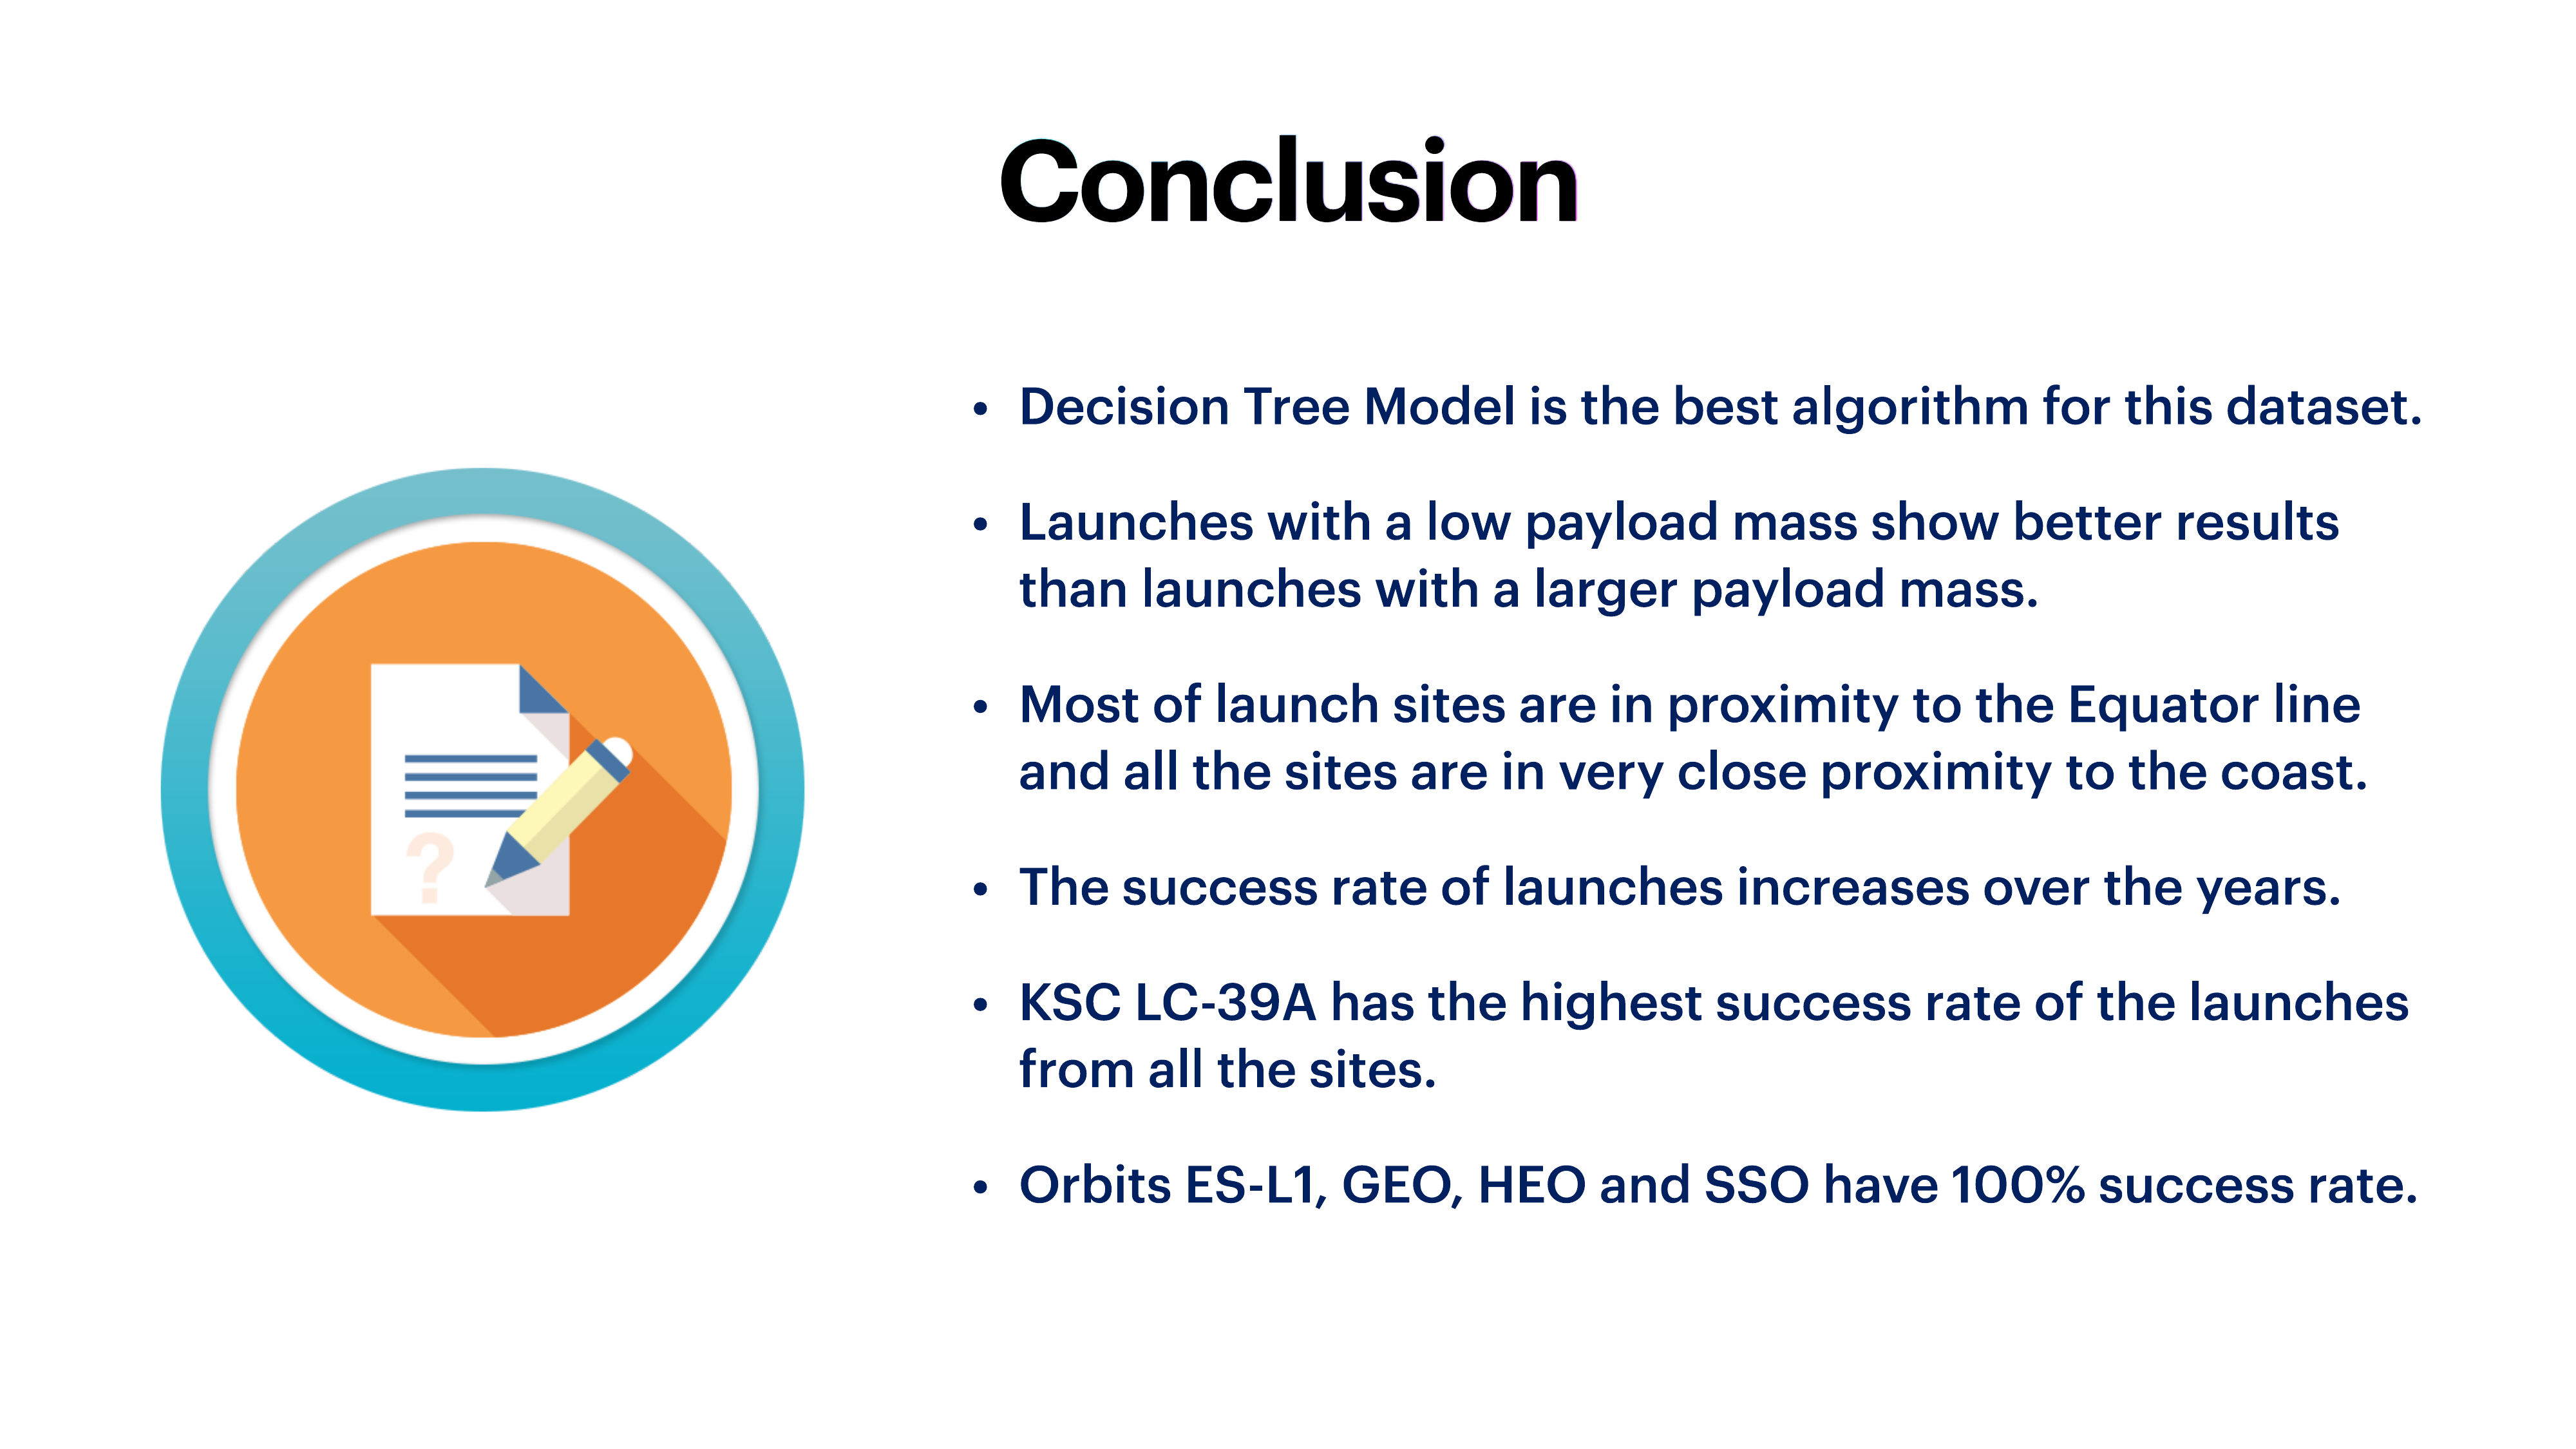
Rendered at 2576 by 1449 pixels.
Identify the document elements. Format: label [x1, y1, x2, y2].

text_box [1916, 876, 1944, 906]
text_box [1084, 1162, 1113, 1204]
text_box [2253, 512, 2279, 541]
text_box [2407, 1194, 2417, 1204]
text_box [1716, 992, 1740, 1021]
text_box [1660, 992, 1683, 1021]
text_box [1193, 1047, 1201, 1088]
text_box [1153, 694, 1183, 724]
text_box [2259, 395, 2284, 426]
text_box [1558, 511, 1583, 541]
text_box [2154, 876, 2183, 906]
text_box [1613, 694, 1620, 723]
text_box [2094, 396, 2111, 425]
text_box [2390, 390, 2408, 426]
text_box [1040, 1059, 1057, 1088]
text_box [1927, 992, 1944, 1021]
text_box [1921, 384, 1930, 394]
text_box [2026, 694, 2054, 724]
text_box [1602, 384, 1628, 425]
text_box [973, 997, 988, 1012]
text_box [2011, 1164, 2043, 1204]
text_box [2125, 864, 2151, 905]
text_box [1888, 992, 1911, 1021]
text_box [1019, 573, 1037, 608]
text_box [1213, 749, 1240, 790]
text_box [1482, 694, 1506, 724]
text_box [2186, 1174, 2213, 1204]
text_box [1374, 579, 1417, 608]
text_box [1842, 694, 1850, 723]
text_box [2196, 511, 2224, 541]
text_box [2066, 1184, 2086, 1204]
text_box [1738, 865, 1748, 875]
text_box [1180, 1047, 1188, 1088]
text_box [1984, 876, 2013, 906]
text_box [2098, 694, 2127, 732]
text_box [1868, 395, 1897, 426]
text_box [2096, 987, 2114, 1021]
text_box [1065, 694, 1095, 724]
text_box [1149, 1059, 1174, 1089]
text_box [1128, 1169, 1146, 1204]
text_box [2307, 395, 2332, 426]
text_box [1825, 1162, 1852, 1204]
text_box [1481, 1165, 1512, 1203]
text_box [1609, 876, 1636, 906]
text_box [2233, 992, 2260, 1021]
text_box [2411, 415, 2421, 426]
text_box [1832, 876, 1860, 906]
text_box [1078, 512, 1104, 541]
text_box [1282, 982, 1318, 1021]
text_box [2276, 682, 2283, 723]
text_box [2132, 694, 2158, 724]
text_box [1531, 397, 1539, 425]
text_box [1636, 761, 1665, 799]
text_box [2333, 694, 2361, 724]
text_box [1419, 579, 1427, 607]
text_box [2224, 876, 2252, 906]
text_box [2227, 384, 2255, 426]
text_box [1070, 578, 1095, 608]
text_box [1022, 386, 1054, 425]
text_box [2103, 871, 2121, 906]
text_box [1600, 980, 1626, 1021]
text_box [1238, 1047, 1264, 1088]
text_box [1184, 681, 1202, 723]
text_box [1629, 578, 1658, 608]
text_box [1048, 511, 1073, 541]
text_box [2073, 876, 2090, 905]
text_box [1688, 499, 1717, 541]
text_box [1901, 578, 1943, 608]
text_box [2126, 1175, 2152, 1204]
text_box [2190, 688, 2208, 724]
text_box [2289, 694, 2297, 723]
text_box [1441, 511, 1470, 541]
text_box [1425, 1079, 1435, 1088]
text_box [1527, 511, 1556, 550]
text_box [2024, 761, 2053, 799]
text_box [1209, 876, 1237, 906]
text_box [1410, 395, 1439, 426]
text_box [1019, 1046, 1037, 1088]
text_box [1170, 499, 1197, 541]
text_box [1675, 384, 1704, 426]
text_box [2041, 876, 2070, 906]
text_box [1428, 987, 1446, 1021]
text_box [1694, 578, 1723, 617]
text_box [2192, 980, 2199, 1021]
text_box [1618, 761, 1635, 790]
text_box [1336, 1048, 1346, 1057]
text_box [1871, 511, 1895, 541]
text_box [973, 401, 988, 416]
text_box [1739, 877, 1747, 905]
text_box [1217, 982, 1247, 1021]
text_box [1344, 499, 1370, 541]
text_box [1096, 694, 1121, 724]
text_box [1996, 682, 2023, 723]
text_box [1100, 578, 1126, 608]
text_box [2356, 1169, 2374, 1204]
text_box [1568, 694, 1596, 724]
text_box [1587, 761, 1615, 791]
text_box [1343, 761, 1372, 791]
picture [147, 456, 819, 1127]
text_box [1022, 982, 1054, 1021]
text_box [1702, 694, 1719, 723]
text_box [2124, 390, 2142, 426]
text_box [1202, 1003, 1215, 1009]
text_box [1398, 1059, 1422, 1089]
text_box [1780, 511, 1805, 541]
text_box [1751, 579, 1780, 617]
text_box [1179, 876, 1208, 906]
text_box [973, 882, 988, 896]
text_box [1079, 749, 1108, 791]
text_box [2179, 761, 2207, 791]
text_box [1835, 395, 1864, 435]
text_box [1584, 512, 1613, 550]
text_box [1268, 1059, 1296, 1089]
text_box [1343, 1164, 1380, 1204]
text_box [1452, 694, 1480, 724]
text_box [1781, 694, 1788, 723]
text_box [2012, 876, 2042, 905]
text_box [1808, 511, 1832, 541]
text_box [1832, 992, 1861, 1021]
text_box [973, 699, 988, 714]
text_box [1229, 511, 1253, 541]
text_box [1312, 750, 1321, 759]
text_box [1922, 397, 1929, 425]
text_box [1946, 876, 1970, 906]
text_box [1473, 395, 1502, 426]
text_box [2043, 384, 2061, 425]
text_box [1320, 694, 1349, 724]
text_box [1362, 992, 1387, 1021]
text_box [2221, 761, 2249, 791]
text_box [1871, 694, 1900, 732]
text_box [1338, 578, 1361, 608]
text_box [2296, 506, 2314, 541]
text_box [1352, 682, 1378, 723]
text_box [1855, 761, 1872, 790]
text_box [1202, 395, 1228, 425]
text_box [2210, 694, 2239, 724]
text_box [1737, 1164, 1767, 1204]
text_box [1910, 1174, 1938, 1204]
text_box [1522, 980, 1549, 1021]
text_box [2065, 755, 2083, 791]
text_box [1823, 384, 1831, 425]
text_box [2099, 1174, 2123, 1204]
text_box [1332, 980, 1359, 1021]
text_box [1338, 1059, 1345, 1088]
text_box [2114, 511, 2142, 541]
text_box [1420, 683, 1430, 692]
text_box [1117, 384, 1126, 394]
text_box [1373, 761, 1397, 791]
text_box [2195, 876, 2224, 915]
text_box [1352, 876, 1377, 906]
text_box [1899, 499, 1925, 541]
text_box [1630, 992, 1658, 1021]
text_box [1385, 511, 1411, 541]
text_box [1890, 876, 1914, 906]
text_box [2061, 395, 2090, 426]
text_box [1266, 512, 1309, 540]
text_box [973, 1179, 988, 1195]
text_box [2085, 761, 2115, 791]
text_box [1229, 694, 1255, 724]
text_box [1020, 1164, 1059, 1204]
text_box [1450, 1194, 1463, 1210]
text_box [1554, 992, 1562, 1021]
text_box [1626, 694, 1652, 723]
text_box [1169, 395, 1198, 426]
text_box [2376, 1174, 2404, 1204]
text_box [1803, 992, 1831, 1021]
text_box [1393, 694, 1417, 724]
text_box [1493, 578, 1519, 608]
text_box [1421, 694, 1429, 723]
text_box [2303, 694, 2329, 723]
text_box [1748, 694, 1778, 723]
text_box [2189, 395, 2213, 426]
text_box [1247, 578, 1275, 608]
text_box [2284, 876, 2301, 905]
text_box [1783, 567, 1790, 607]
text_box [1946, 578, 1972, 608]
text_box [1611, 683, 1621, 692]
text_box [1659, 511, 1685, 541]
text_box [1873, 761, 1902, 791]
text_box [1313, 762, 1320, 790]
text_box [1537, 567, 1544, 607]
text_box [2128, 755, 2146, 791]
text_box [1661, 578, 1678, 608]
text_box [1558, 761, 1587, 790]
text_box [973, 516, 988, 531]
text_box [1110, 511, 1135, 540]
text_box [1379, 871, 1397, 906]
text_box [2325, 980, 2352, 1021]
text_box [2295, 992, 2322, 1021]
text_box [1566, 992, 1595, 1031]
text_box [2000, 578, 2024, 608]
text_box [1721, 761, 1751, 791]
text_box [1547, 1164, 1586, 1204]
text_box [1958, 512, 2000, 540]
text_box [1794, 578, 1824, 608]
text_box [1122, 876, 1146, 906]
text_box [1660, 1162, 1689, 1204]
text_box [2302, 876, 2327, 906]
text_box [2156, 1174, 2184, 1204]
text_box [1162, 982, 1198, 1021]
text_box [1743, 992, 1769, 1021]
text_box [2282, 761, 2307, 791]
text_box [2355, 992, 2383, 1021]
text_box [1823, 761, 1852, 799]
text_box [1761, 390, 1779, 426]
picture [999, 133, 1577, 224]
text_box [1543, 395, 1567, 426]
text_box [1928, 511, 1958, 541]
text_box [2310, 761, 2334, 791]
text_box [1517, 761, 1544, 790]
text_box [1548, 578, 1573, 608]
text_box [1770, 1164, 1809, 1204]
text_box [1294, 876, 1318, 906]
text_box [2285, 500, 2293, 540]
text_box [1051, 864, 1077, 905]
text_box [1783, 876, 1810, 906]
text_box [1901, 396, 1918, 425]
text_box [1710, 749, 1718, 790]
text_box [1192, 755, 1210, 791]
text_box [1933, 750, 1942, 759]
text_box [1504, 762, 1511, 790]
text_box [1243, 761, 1271, 791]
text_box [1385, 1165, 1410, 1203]
text_box [1124, 761, 1150, 791]
text_box [2177, 397, 2185, 425]
text_box [1862, 876, 1887, 906]
text_box [1118, 397, 1126, 425]
text_box [1324, 755, 1341, 791]
text_box [2118, 980, 2144, 1021]
text_box [1994, 750, 2003, 759]
text_box [1773, 992, 1801, 1021]
text_box [1975, 578, 1999, 608]
text_box [1449, 980, 1475, 1021]
text_box [1853, 688, 1871, 724]
text_box [1553, 981, 1562, 990]
text_box [1736, 395, 1760, 426]
text_box [1056, 395, 1084, 426]
text_box [1994, 762, 2002, 790]
text_box [1285, 761, 1309, 791]
text_box [1550, 694, 1567, 723]
text_box [2147, 992, 2175, 1021]
text_box [1881, 1175, 1911, 1204]
text_box [1307, 578, 1336, 608]
text_box [1188, 1165, 1213, 1203]
text_box [2251, 761, 2280, 791]
text_box [2094, 506, 2112, 541]
text_box [1412, 1164, 1452, 1204]
text_box [1312, 512, 1319, 540]
text_box [1040, 567, 1066, 608]
text_box [1578, 578, 1596, 608]
text_box [2005, 755, 2023, 791]
text_box [1157, 397, 1165, 425]
text_box [1814, 876, 1831, 905]
text_box [1091, 1059, 1133, 1088]
text_box [1411, 761, 1436, 791]
text_box [2254, 876, 2279, 906]
text_box [1596, 578, 1625, 618]
text_box [1753, 761, 1777, 791]
text_box [1441, 761, 1459, 790]
text_box [2335, 395, 2359, 426]
text_box [2015, 499, 2044, 541]
text_box [1314, 1194, 1327, 1210]
text_box [1117, 1175, 1124, 1203]
text_box [1517, 876, 1543, 906]
text_box [1052, 982, 1083, 1021]
text_box [1115, 1163, 1125, 1172]
text_box [1705, 1164, 1736, 1204]
text_box [1217, 1054, 1235, 1088]
text_box [1368, 1059, 1396, 1089]
text_box [2162, 694, 2187, 724]
text_box [1121, 688, 1139, 724]
text_box [2050, 1165, 2081, 1204]
text_box [1826, 578, 1851, 608]
text_box [2289, 683, 2298, 692]
text_box [1323, 506, 1340, 541]
text_box [1669, 694, 1698, 732]
text_box [1430, 573, 1448, 608]
text_box [1519, 1165, 1544, 1203]
text_box [1519, 694, 1545, 724]
text_box [1022, 502, 1046, 540]
text_box [1631, 395, 1660, 426]
text_box [1855, 1174, 1880, 1204]
text_box [1441, 384, 1470, 426]
text_box [1479, 992, 1507, 1021]
text_box [1081, 876, 1109, 906]
text_box [1945, 992, 1971, 1021]
text_box [2146, 384, 2172, 425]
text_box [1268, 876, 1293, 906]
text_box [1932, 694, 1962, 724]
text_box [1019, 867, 1048, 905]
text_box [1985, 395, 2027, 425]
text_box [2265, 992, 2291, 1021]
text_box [1186, 579, 1212, 608]
text_box [1720, 694, 1750, 724]
text_box [1291, 694, 1317, 723]
text_box [2178, 511, 2195, 540]
text_box [1139, 511, 1167, 541]
text_box [1753, 876, 1779, 905]
text_box [1600, 1174, 1625, 1204]
text_box [1616, 500, 1624, 540]
text_box [1685, 987, 1702, 1021]
text_box [1334, 876, 1350, 905]
text_box [2215, 1174, 2243, 1204]
text_box [1459, 761, 1488, 791]
text_box [1933, 390, 1951, 426]
text_box [1531, 384, 1540, 394]
text_box [2045, 1164, 2065, 1184]
text_box [2287, 390, 2305, 426]
text_box [1506, 865, 1513, 905]
text_box [1580, 390, 1598, 426]
text_box [2242, 694, 2259, 723]
text_box [1548, 876, 1574, 906]
text_box [1640, 864, 1666, 905]
text_box [1706, 395, 1734, 426]
text_box [1250, 981, 1280, 1021]
text_box [1669, 876, 1698, 906]
text_box [1678, 761, 1706, 791]
text_box [1506, 384, 1513, 425]
text_box [2070, 685, 2096, 723]
text_box [1470, 512, 1512, 540]
text_box [1912, 688, 1930, 724]
text_box [2328, 1174, 2353, 1204]
text_box [1734, 511, 1777, 540]
text_box [2356, 781, 2367, 791]
text_box [1779, 761, 1806, 791]
text_box [1349, 1054, 1367, 1088]
text_box [2335, 755, 2353, 791]
text_box [1441, 876, 1471, 906]
text_box [1217, 578, 1244, 608]
text_box [1086, 395, 1114, 426]
text_box [1218, 682, 1226, 723]
text_box [1019, 761, 1045, 791]
text_box [2176, 384, 2186, 394]
text_box [1244, 387, 1273, 425]
text_box [1155, 749, 1162, 790]
text_box [1147, 1174, 1171, 1204]
text_box [1156, 384, 1166, 394]
text_box [2270, 1174, 2295, 1204]
text_box [2145, 511, 2162, 540]
text_box [1278, 567, 1304, 608]
text_box [1137, 983, 1162, 1021]
text_box [1022, 685, 1061, 723]
text_box [1432, 688, 1450, 724]
text_box [1269, 1165, 1293, 1203]
text_box [1993, 992, 2021, 1021]
text_box [1628, 511, 1658, 541]
text_box [1390, 992, 1414, 1021]
text_box [2035, 992, 2065, 1021]
text_box [1855, 566, 1884, 608]
text_box [1833, 511, 1858, 541]
text_box [1631, 1174, 1657, 1204]
text_box [1366, 386, 1405, 425]
text_box [1085, 982, 1121, 1021]
text_box [1215, 1164, 1245, 1204]
text_box [1419, 567, 1428, 576]
text_box [1294, 1165, 1311, 1204]
text_box [1699, 876, 1723, 906]
text_box [1952, 1165, 1969, 1204]
text_box [1150, 876, 1176, 906]
text_box [1429, 500, 1436, 540]
text_box [1955, 384, 1980, 425]
text_box [1155, 578, 1181, 608]
text_box [2046, 511, 2074, 541]
text_box [1130, 395, 1153, 426]
text_box [1975, 688, 1993, 724]
text_box [2245, 1174, 2269, 1204]
text_box [2330, 896, 2340, 906]
text_box [1063, 1174, 1080, 1204]
text_box [1973, 987, 1991, 1021]
text_box [1292, 395, 1320, 426]
text_box [2203, 992, 2229, 1021]
text_box [2226, 511, 2249, 541]
text_box [1311, 500, 1320, 509]
text_box [1452, 567, 1478, 608]
text_box [2315, 511, 2340, 541]
text_box [1472, 864, 1490, 905]
text_box [1862, 992, 1886, 1021]
text_box [1579, 876, 1605, 905]
text_box [1309, 1059, 1334, 1089]
text_box [1947, 761, 1989, 790]
text_box [1249, 1185, 1263, 1191]
text_box [1058, 1059, 1088, 1089]
text_box [2385, 992, 2409, 1021]
text_box [1841, 683, 1850, 692]
text_box [1975, 1164, 2007, 1204]
text_box [2065, 980, 2084, 1021]
text_box [1792, 395, 1818, 426]
text_box [1144, 567, 1151, 607]
text_box [1934, 762, 1941, 790]
text_box [1050, 761, 1076, 790]
text_box [1779, 683, 1789, 692]
text_box [2361, 395, 2389, 426]
text_box [1724, 578, 1750, 608]
text_box [1794, 694, 1836, 723]
text_box [1321, 395, 1350, 426]
text_box [1238, 876, 1267, 906]
text_box [1901, 761, 1931, 790]
text_box [1260, 694, 1285, 724]
text_box [1399, 876, 1427, 906]
text_box [1200, 511, 1227, 541]
text_box [997, 67, 1583, 246]
text_box [2027, 598, 2038, 608]
text_box [2075, 506, 2093, 541]
text_box [1169, 749, 1177, 790]
text_box [2310, 1174, 2327, 1204]
text_box [1503, 750, 1512, 759]
text_box [2150, 749, 2175, 790]
text_box [1274, 396, 1291, 425]
